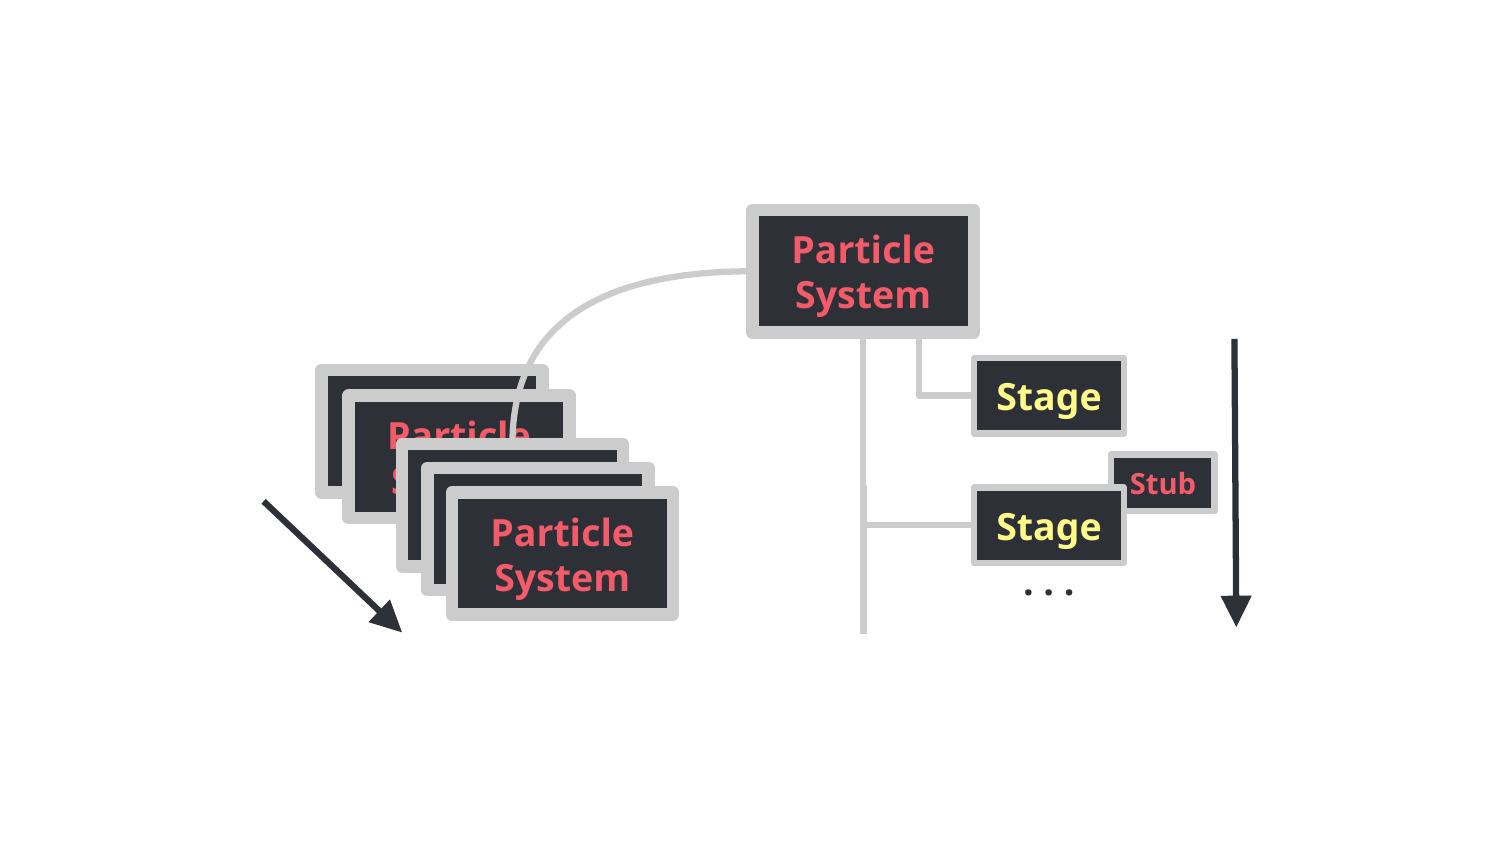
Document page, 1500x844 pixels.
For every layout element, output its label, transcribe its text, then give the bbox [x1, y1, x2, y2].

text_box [862, 319, 975, 371]
text_box Stub [1111, 454, 1215, 512]
text_box [427, 467, 649, 591]
text_box [321, 370, 507, 493]
text_box Stage [980, 358, 1124, 434]
text_box Particle System [451, 492, 673, 615]
text_box Particle System [752, 210, 974, 333]
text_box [822, 373, 1016, 485]
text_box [512, 271, 753, 445]
text_box [401, 444, 623, 567]
text_box Particle System [348, 395, 507, 500]
text_box Stage [974, 487, 1124, 563]
text_box . . . [1006, 563, 1091, 619]
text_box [263, 500, 403, 633]
